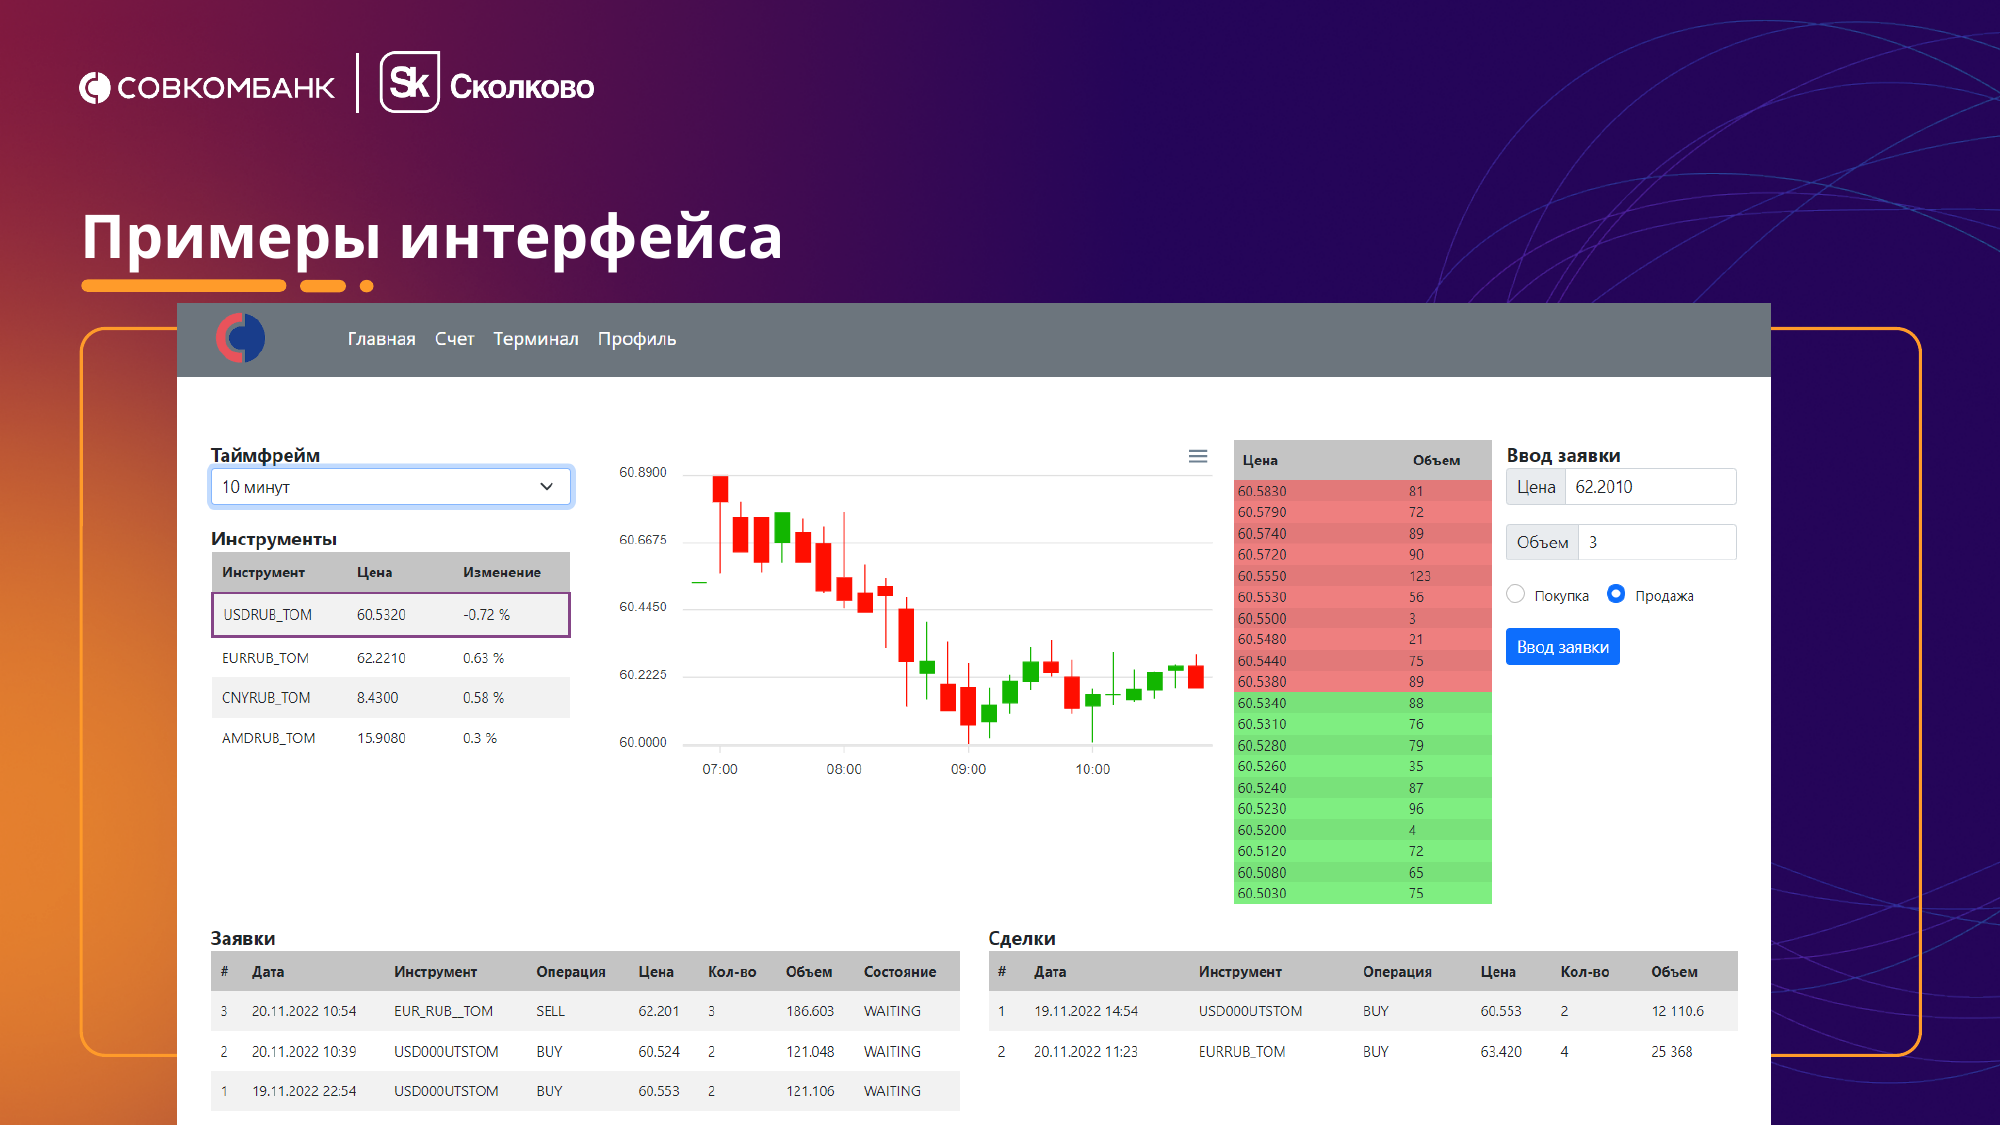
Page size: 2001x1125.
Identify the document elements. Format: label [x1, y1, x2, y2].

text_box [80, 279, 374, 293]
picture [0, 0, 2000, 1125]
